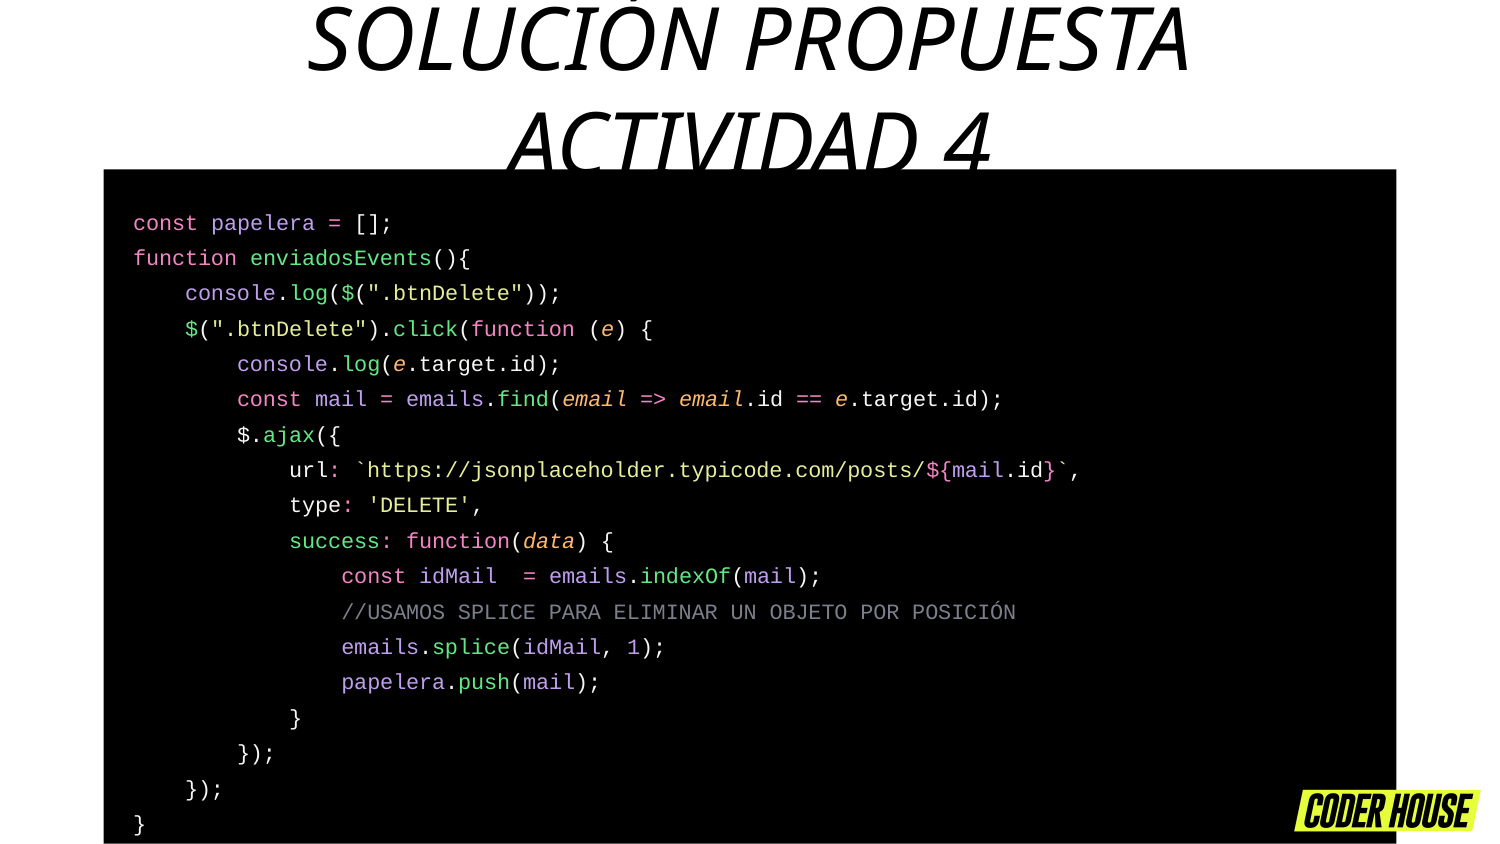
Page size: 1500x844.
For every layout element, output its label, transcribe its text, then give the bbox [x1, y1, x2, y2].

text_box SOLUCIÓN PROPUESTA ACTIVIDAD 4 [109, 7, 1391, 169]
picture [1289, 783, 1486, 838]
text_box const papelera = []; function enviadosEvents(){ console.log($(".btnDelete")); $(".btnDelete").click(function (e) { console.log(e.target.id); const mail = emails.find(email => email.id == e.target.id); $.ajax({ url: `https://jsonplaceholder.typicode.com/posts/${mail.id}`, type: 'DELETE', success: function(data) { const idMail = emails.indexOf(mail); //USAMOS SPLICE PARA ELIMINAR UN OBJETO POR POSICIÓN emails.splice(idMail, 1); papelera.push(mail); } }); }); } [103, 169, 1397, 844]
